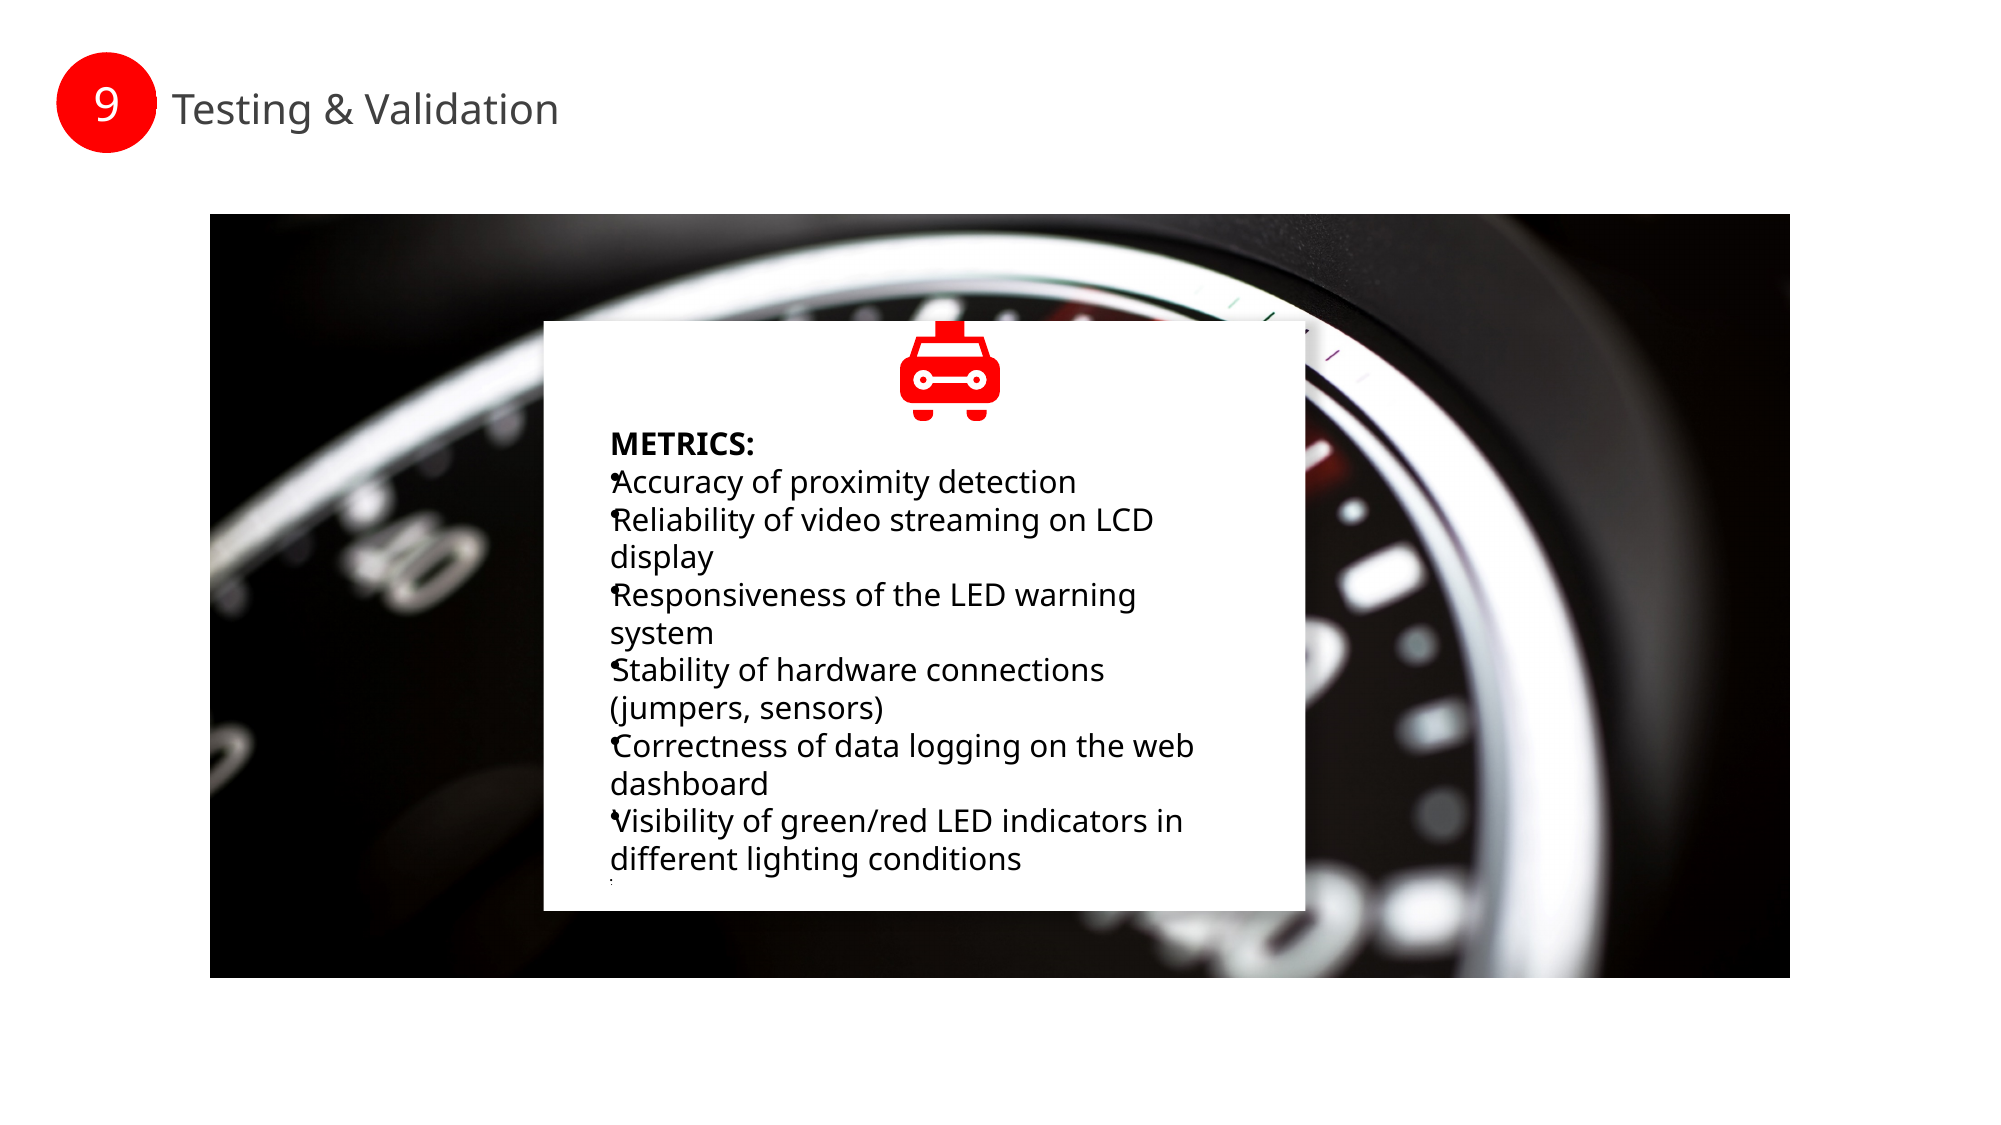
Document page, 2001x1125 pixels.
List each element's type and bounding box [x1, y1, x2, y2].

text_box [56, 52, 825, 153]
picture [209, 214, 1790, 978]
text_box [543, 321, 1306, 911]
